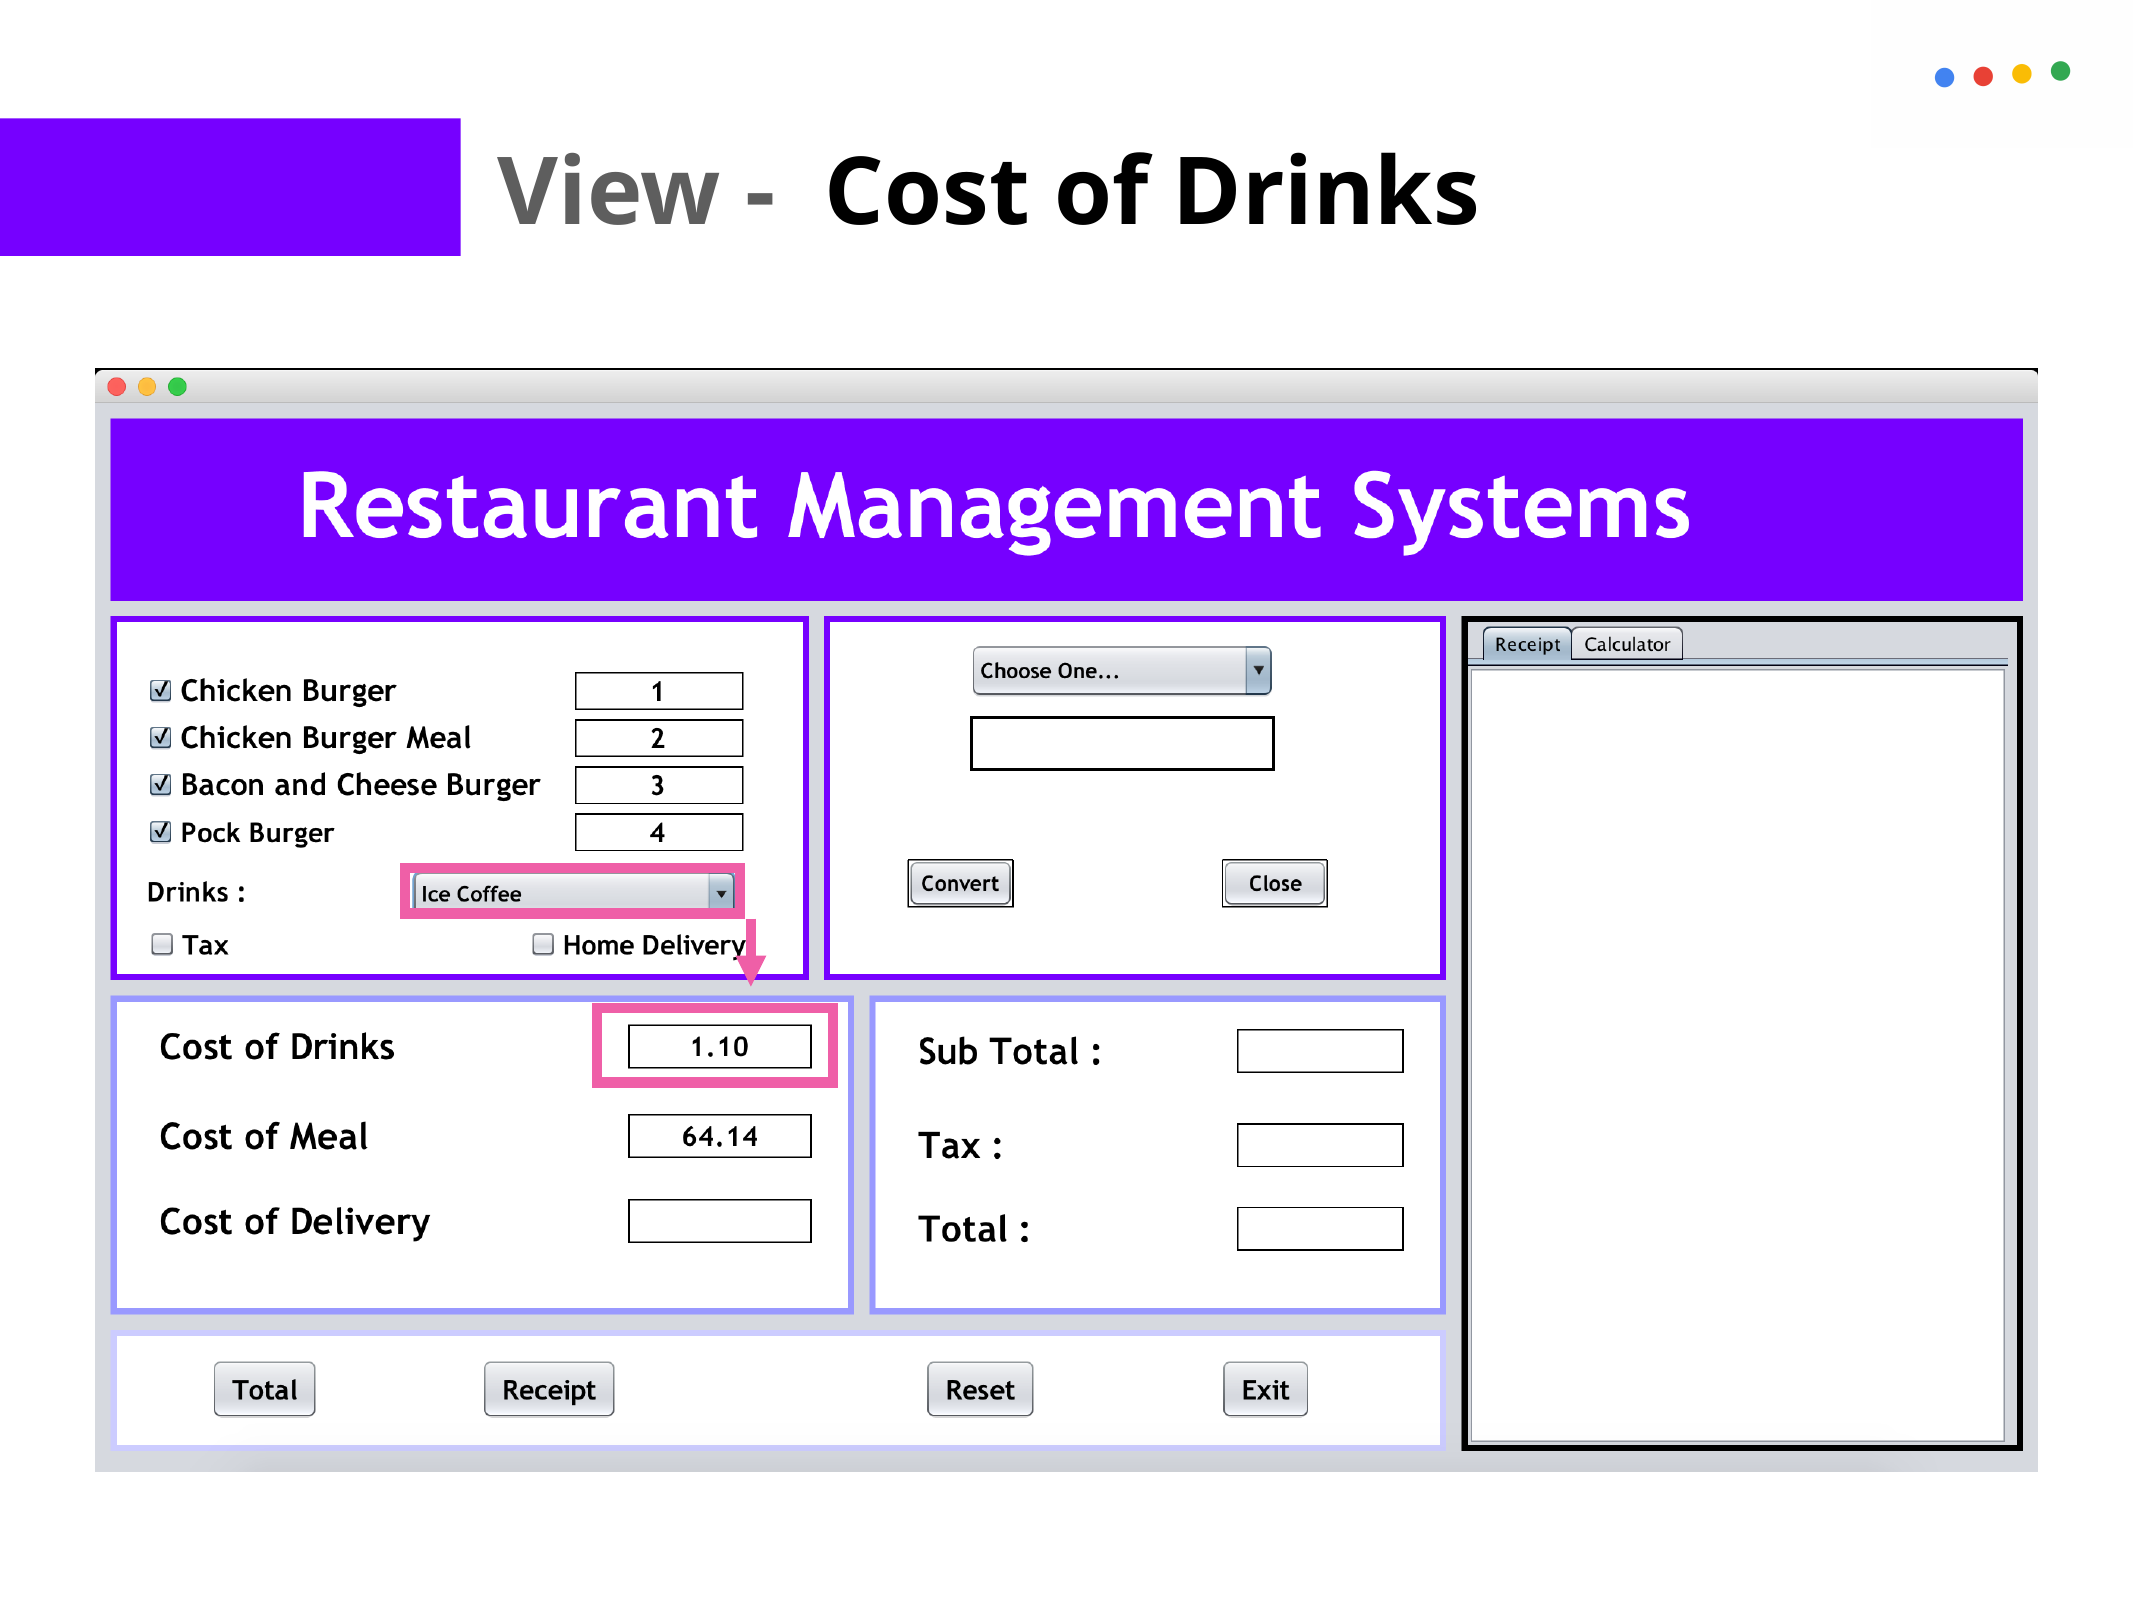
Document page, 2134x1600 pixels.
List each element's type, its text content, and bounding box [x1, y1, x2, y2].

text_box [0, 118, 461, 256]
text_box View - Cost of Drinks [489, 122, 1489, 252]
picture [95, 368, 2038, 1472]
picture [1871, 0, 2134, 148]
